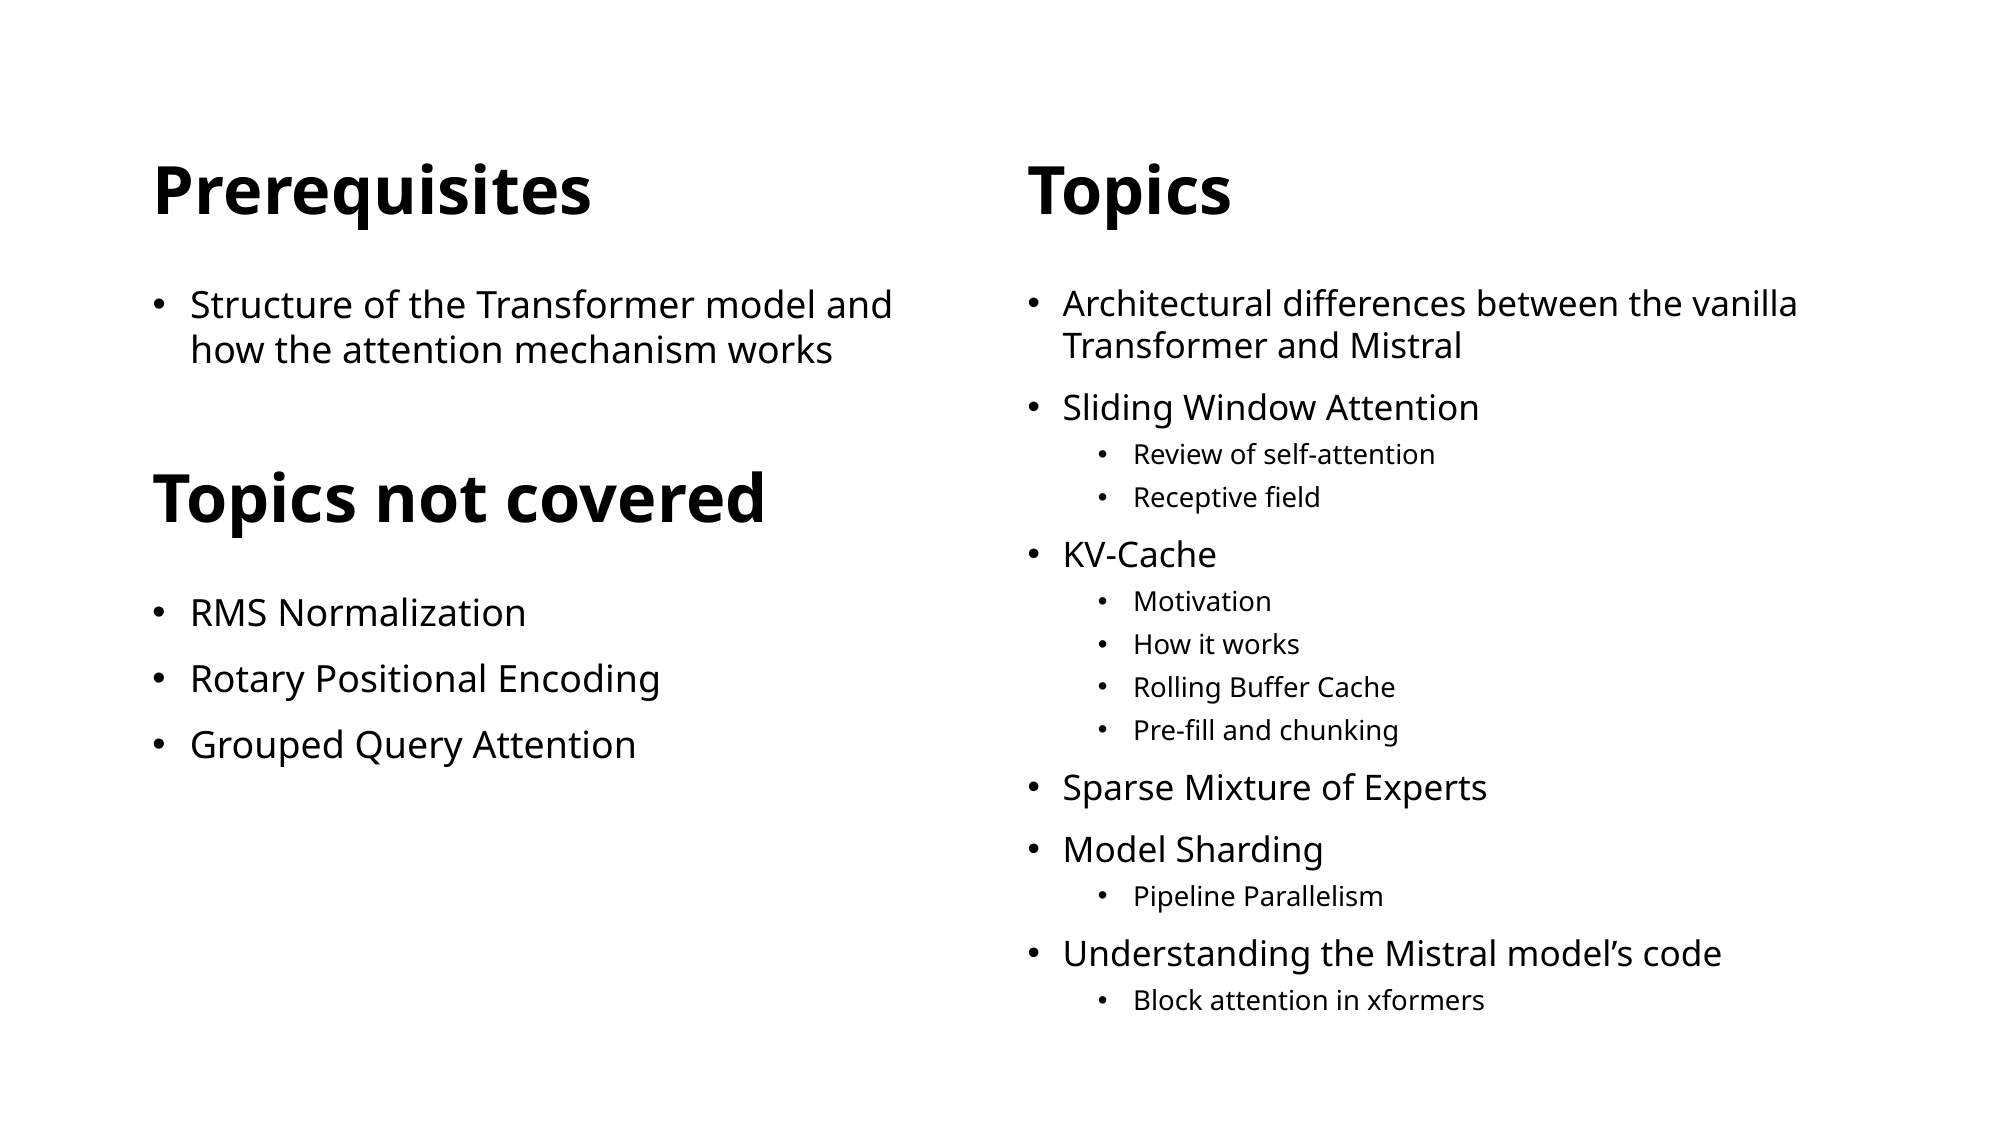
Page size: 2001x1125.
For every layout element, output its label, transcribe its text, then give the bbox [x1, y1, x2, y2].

list Topics [1012, 101, 1863, 237]
list Structure of the Transformer model and how the attention mechanism works [137, 273, 984, 409]
text_box RMS Normalization Rotary Positional Encoding Grouped Query Attention [137, 581, 984, 1024]
list Architectural differences between the vanilla Transformer and Mistral Sliding Window Attention Review of self-attention Receptive field KV-Cache Motivation How it works Rolling Buffer Cache Pre-fill and chunking Sparse Mixture of Experts Model Sharding Pipeline Parallelism Understanding the Mistral model’s code Block attention in xformers [1012, 273, 1863, 1024]
list Prerequisites [137, 101, 984, 237]
text_box Topics not covered [137, 409, 984, 545]
